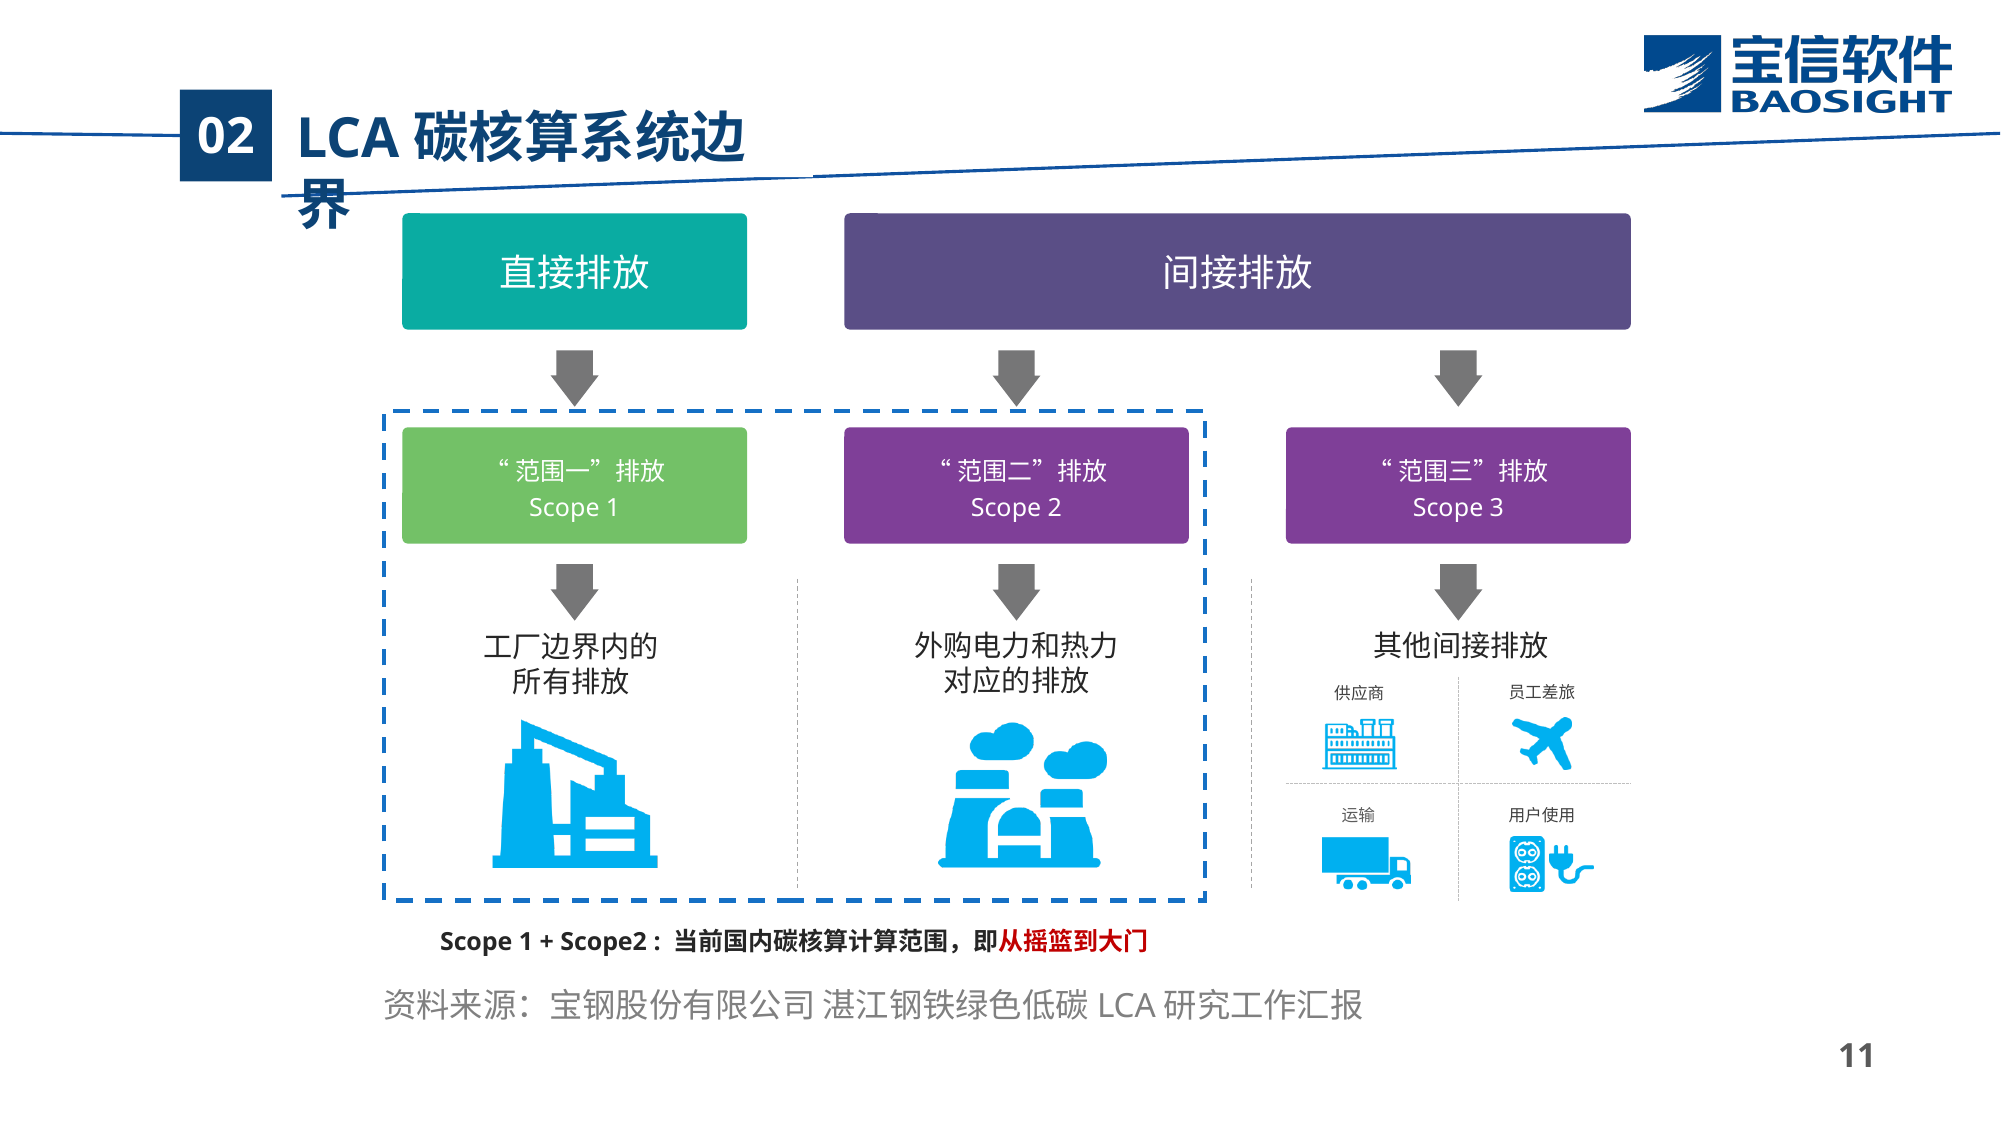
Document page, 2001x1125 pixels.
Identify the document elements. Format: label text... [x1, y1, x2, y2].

title LCA碳核算系统边界 [281, 94, 813, 178]
list 02 [177, 96, 275, 173]
text_box 资料来源：宝钢股份有限公司 湛江钢铁绿色低碳LCA研究工作汇报 [368, 977, 1513, 1032]
picture [1644, 35, 1952, 113]
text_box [369, 213, 1631, 964]
